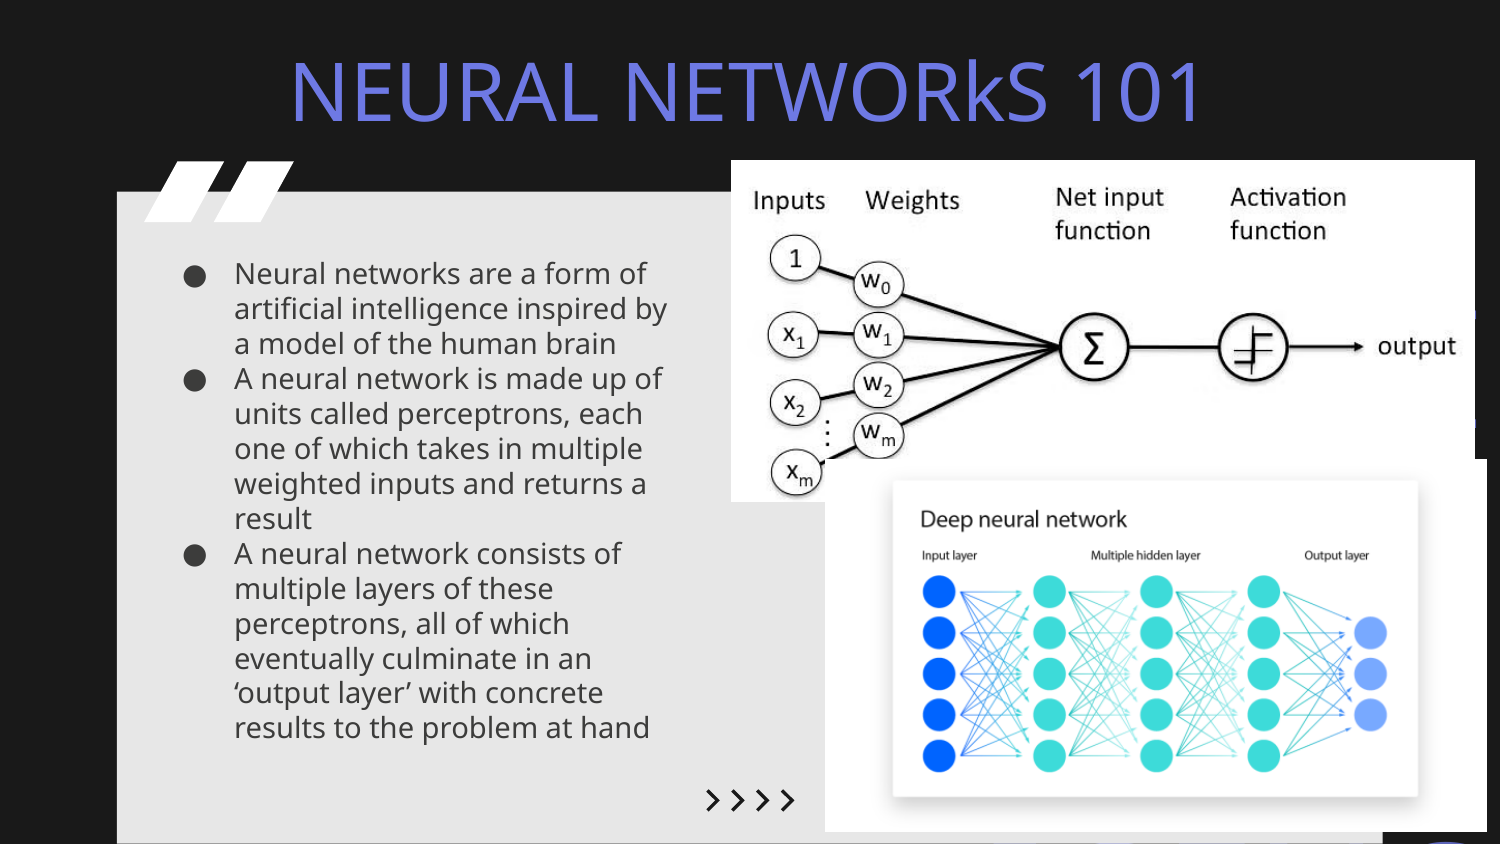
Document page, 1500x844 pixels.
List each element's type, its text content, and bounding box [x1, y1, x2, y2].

text_box Neural networks are a form of artificial intelligence inspired by a model of the human brain A neural network is made up of units called perceptrons, each one of which takes in multiple weighted inputs and returns a result A neural network consists of multiple layers of these perceptrons, all of which eventually culminate in an ‘output layer’ with concrete results to the problem at hand [144, 240, 707, 836]
picture [730, 160, 1488, 832]
title NEURAL NETWORkS 101 [118, 41, 1382, 136]
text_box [705, 788, 795, 812]
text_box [143, 161, 295, 223]
